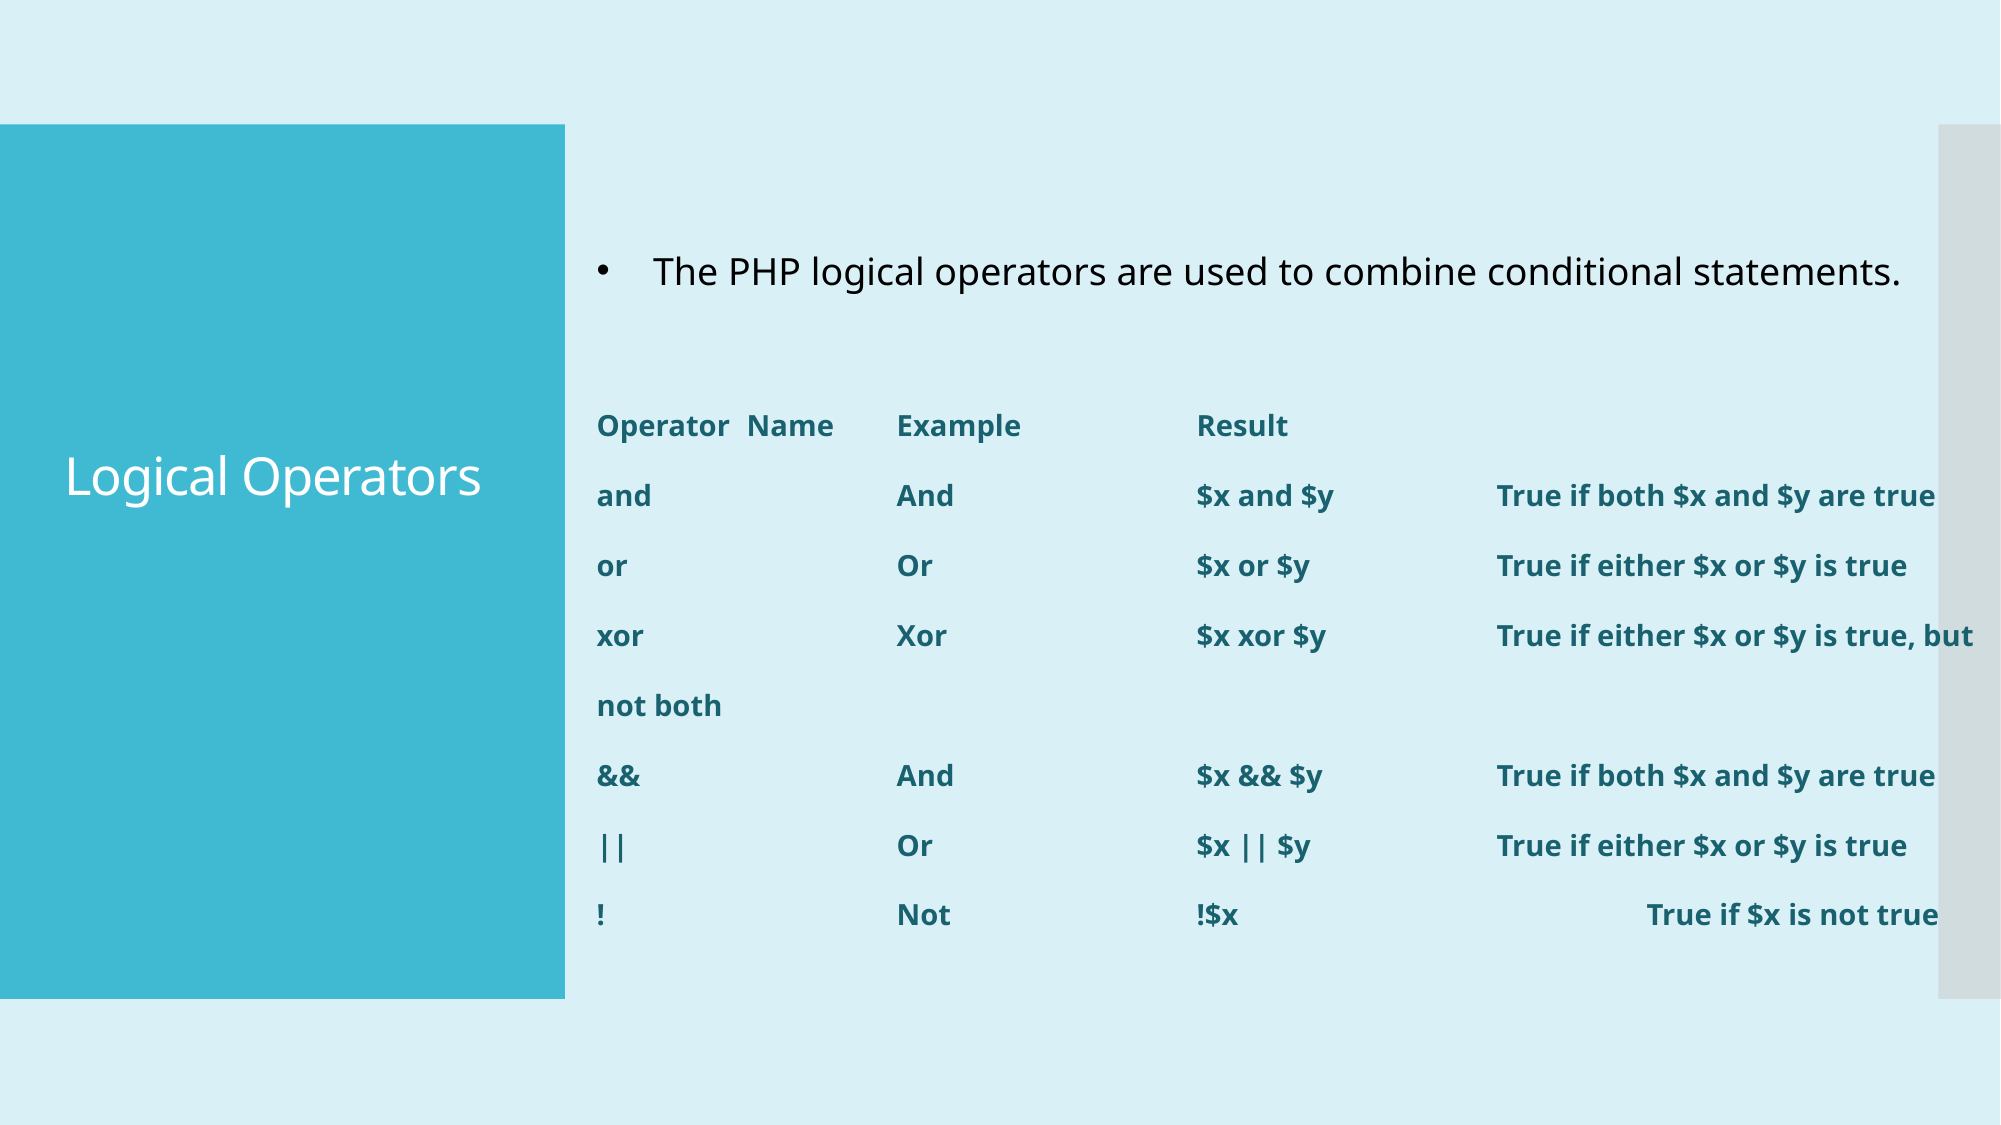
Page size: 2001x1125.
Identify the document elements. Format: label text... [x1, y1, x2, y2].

text_box The PHP logical operators are used to combine conditional statements. Operator Name Example Result and And $x and $y True if both $x and $y are true or Or $x or $y True if either $x or $y is true xor Xor $x xor $y True if either $x or $y is true, but not both && And $x && $y True if both $x and $y are true || Or $x || $y True if either $x or $y is true ! Not !$x True if $x is not true [581, 195, 1990, 940]
title Logical Operators [47, 356, 500, 593]
